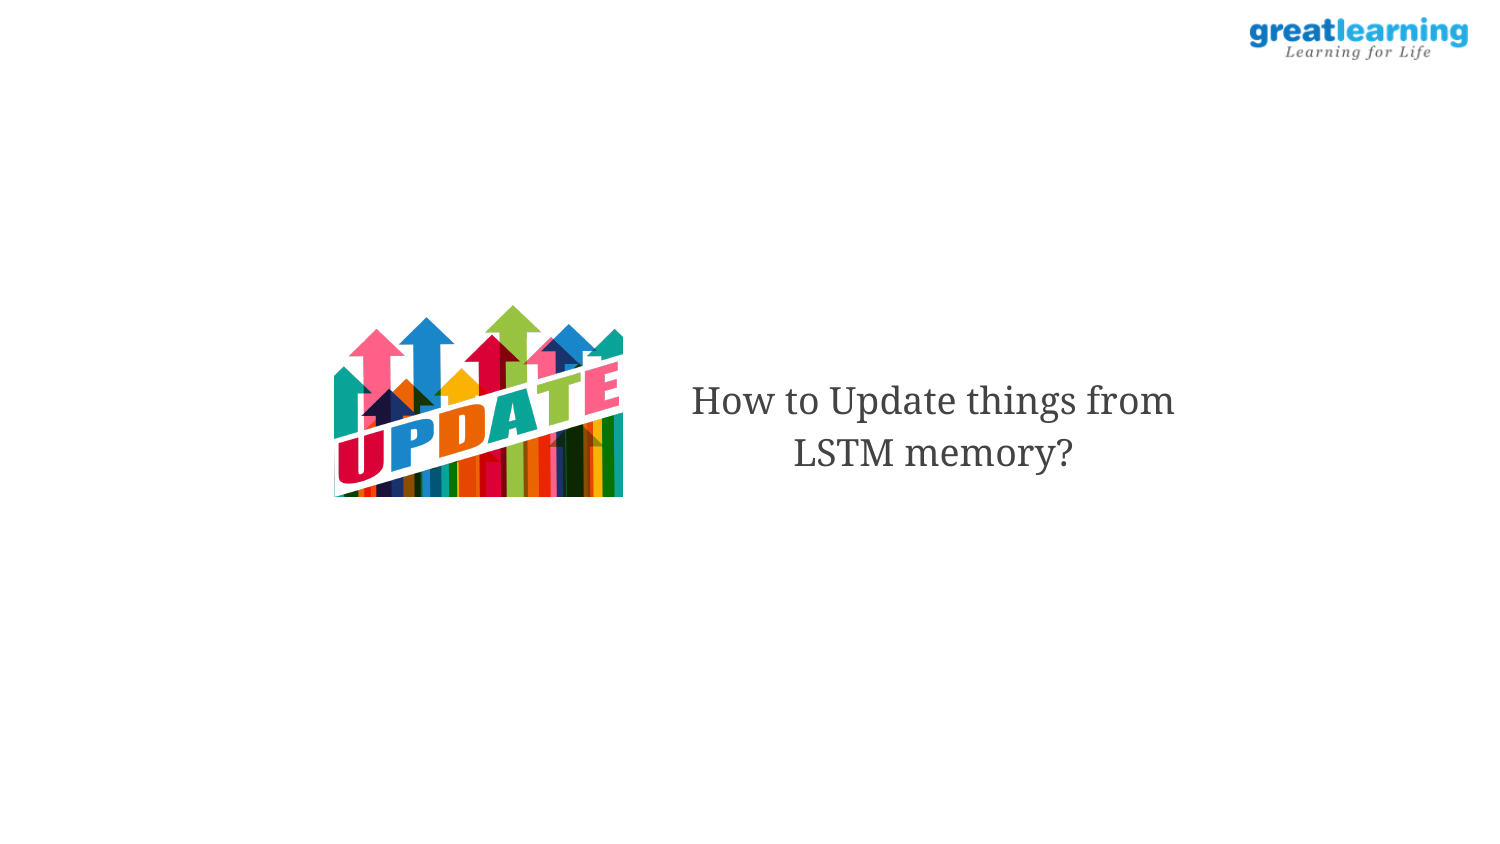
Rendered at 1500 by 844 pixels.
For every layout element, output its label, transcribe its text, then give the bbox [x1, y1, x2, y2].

picture [1249, 16, 1469, 61]
text_box How to Update things from LSTM memory? [663, 346, 1204, 497]
picture [334, 304, 624, 498]
